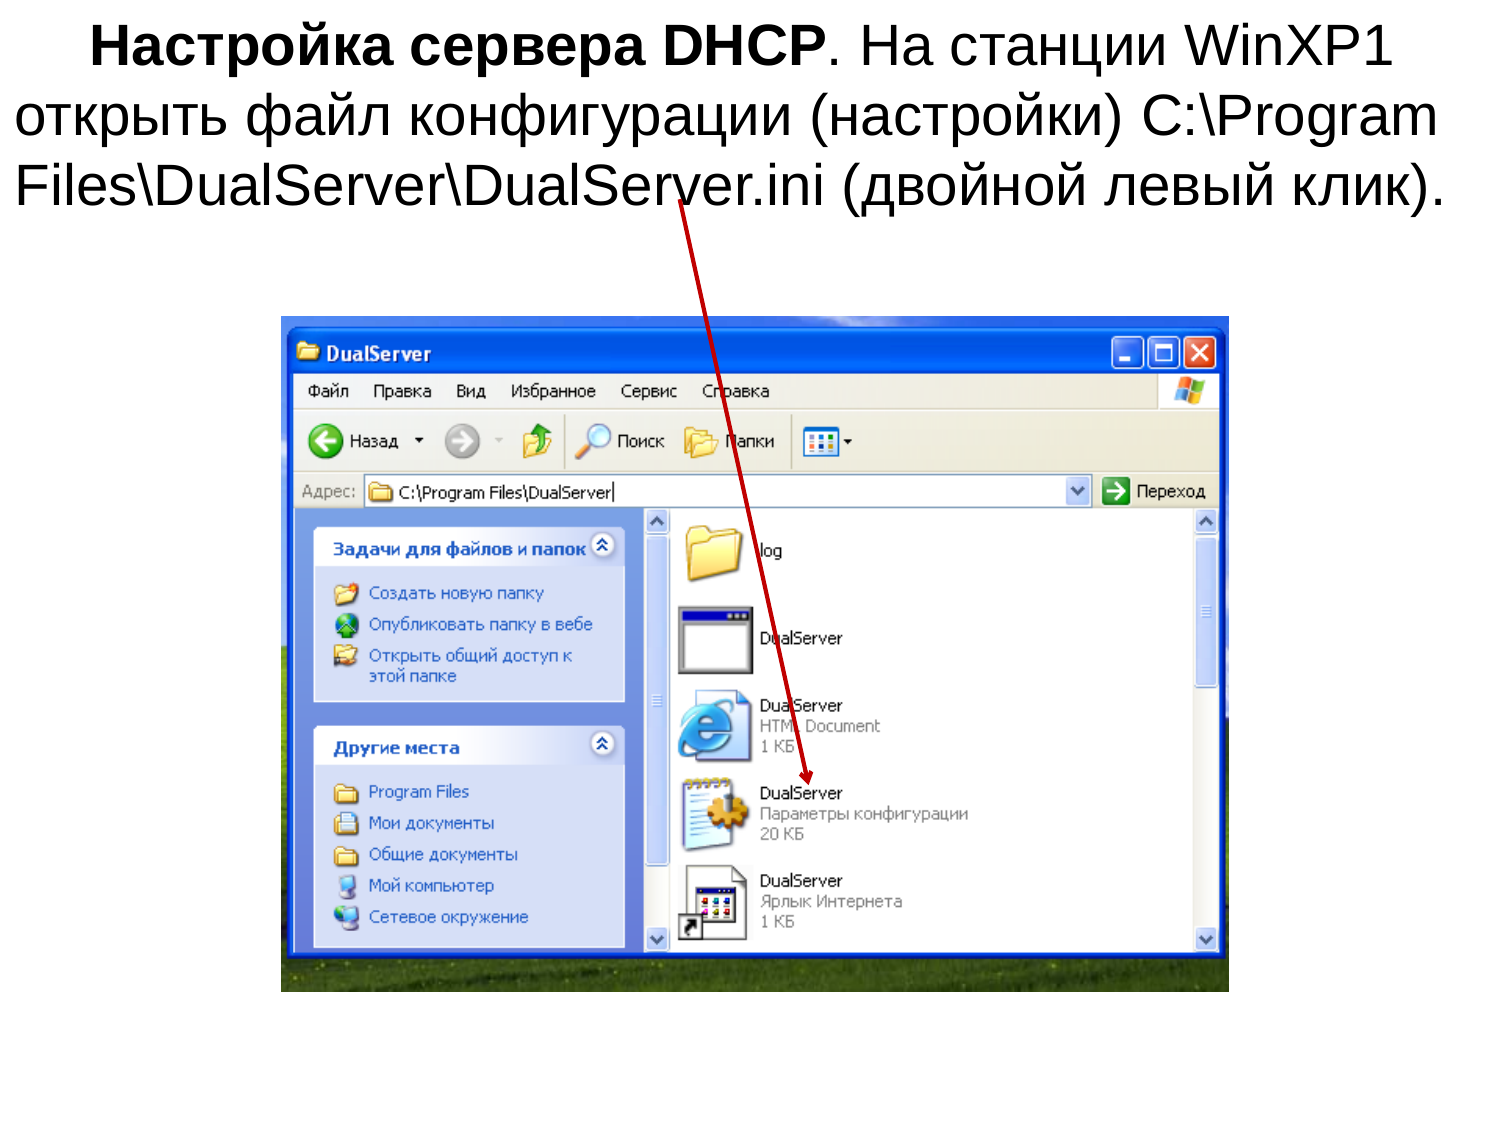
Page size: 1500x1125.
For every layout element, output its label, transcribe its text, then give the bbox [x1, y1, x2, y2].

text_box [450, 427, 1038, 557]
picture [280, 316, 1229, 992]
text_box Настройка сервера DHCP. На станции WinXР1 открыть файл конфигурации (настройки) C:\Program Files\DualServer\DualServer.ini (двойной левый клик). [0, 0, 1500, 225]
